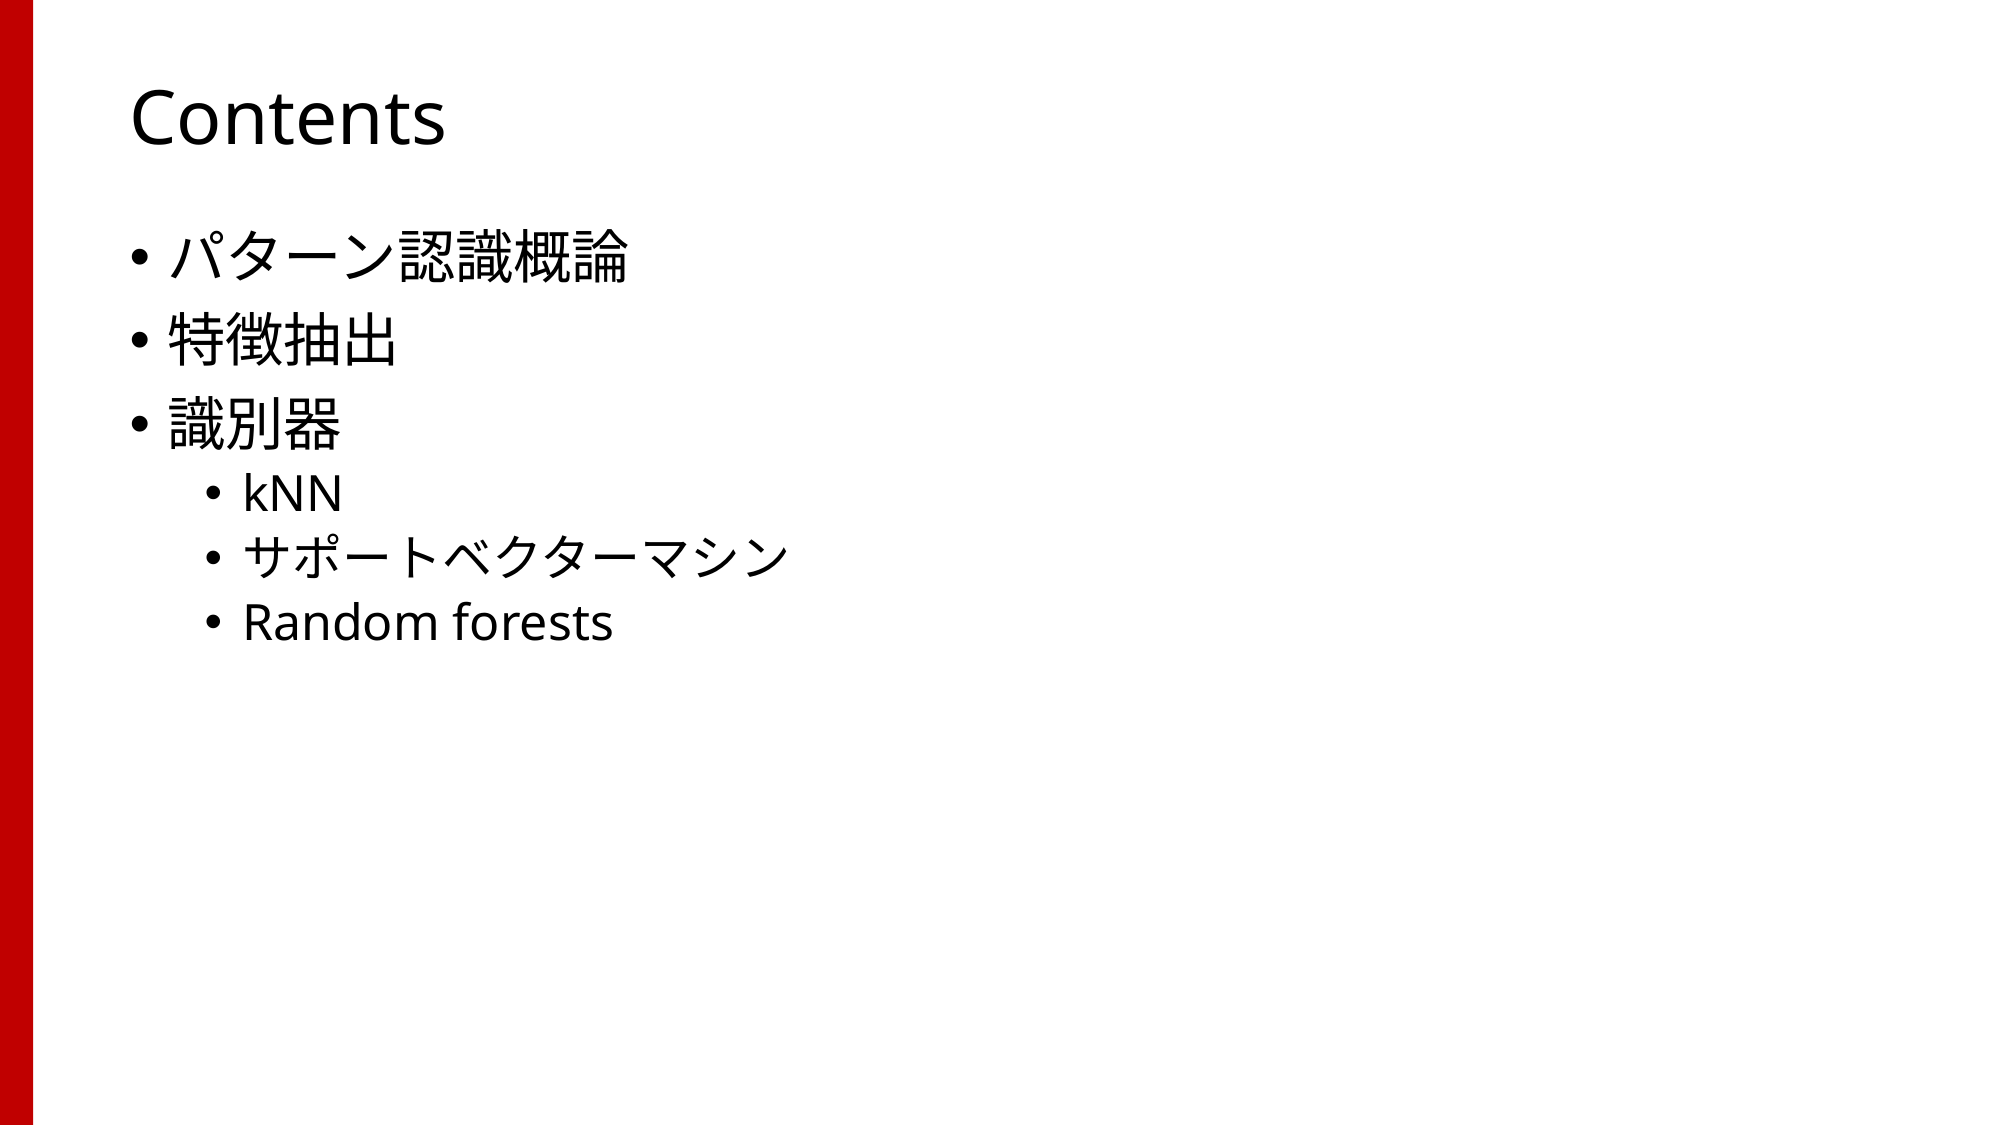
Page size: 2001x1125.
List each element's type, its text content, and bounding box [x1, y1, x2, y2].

list パターン認識概論 特徴抽出 識別器 kNN サポートベクターマシン Random forests [114, 220, 1928, 1090]
title Contents [114, 59, 1928, 181]
